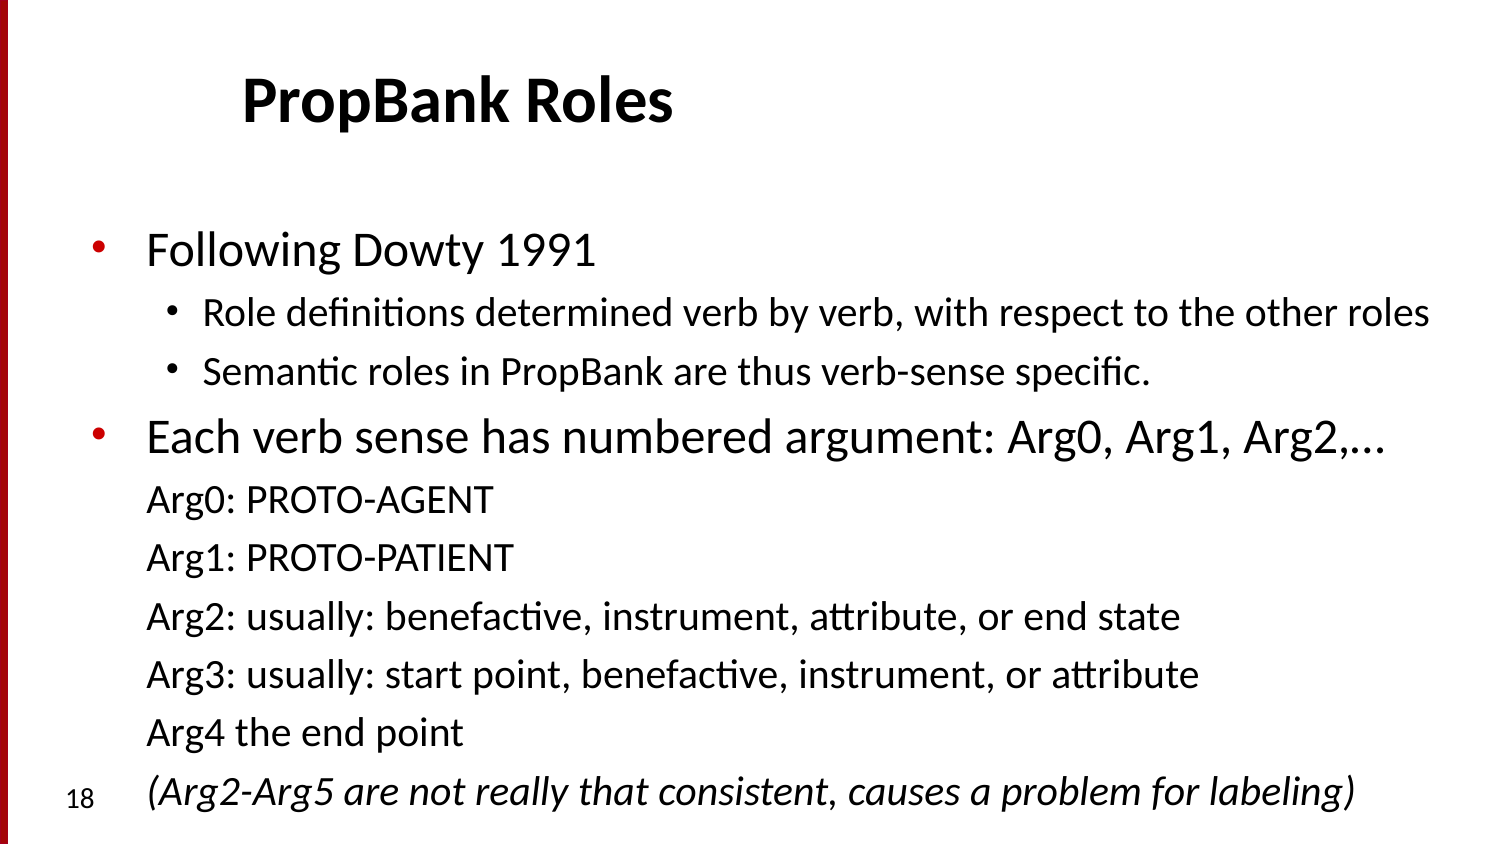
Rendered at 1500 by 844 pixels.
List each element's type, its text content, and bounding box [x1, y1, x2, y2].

slide_number 18 [49, 771, 113, 829]
title PropBank Roles [227, 21, 1452, 144]
list Following Dowty 1991 Role definitions determined verb by verb, with respect to the other roles Semantic roles in PropBank are thus verb-sense specific. Each verb sense has numbered argument: Arg0, Arg1, Arg2,… Arg0: PROTO-AGENT Arg1: PROTO-PATIENT Arg2: usually: benefactive, instrument, attribute, or end state Arg3: usually: start point, benefactive, instrument, or attribute Arg4 the end point (Arg2-Arg5 are not really that consistent, causes a problem for labeling) [75, 209, 1475, 707]
